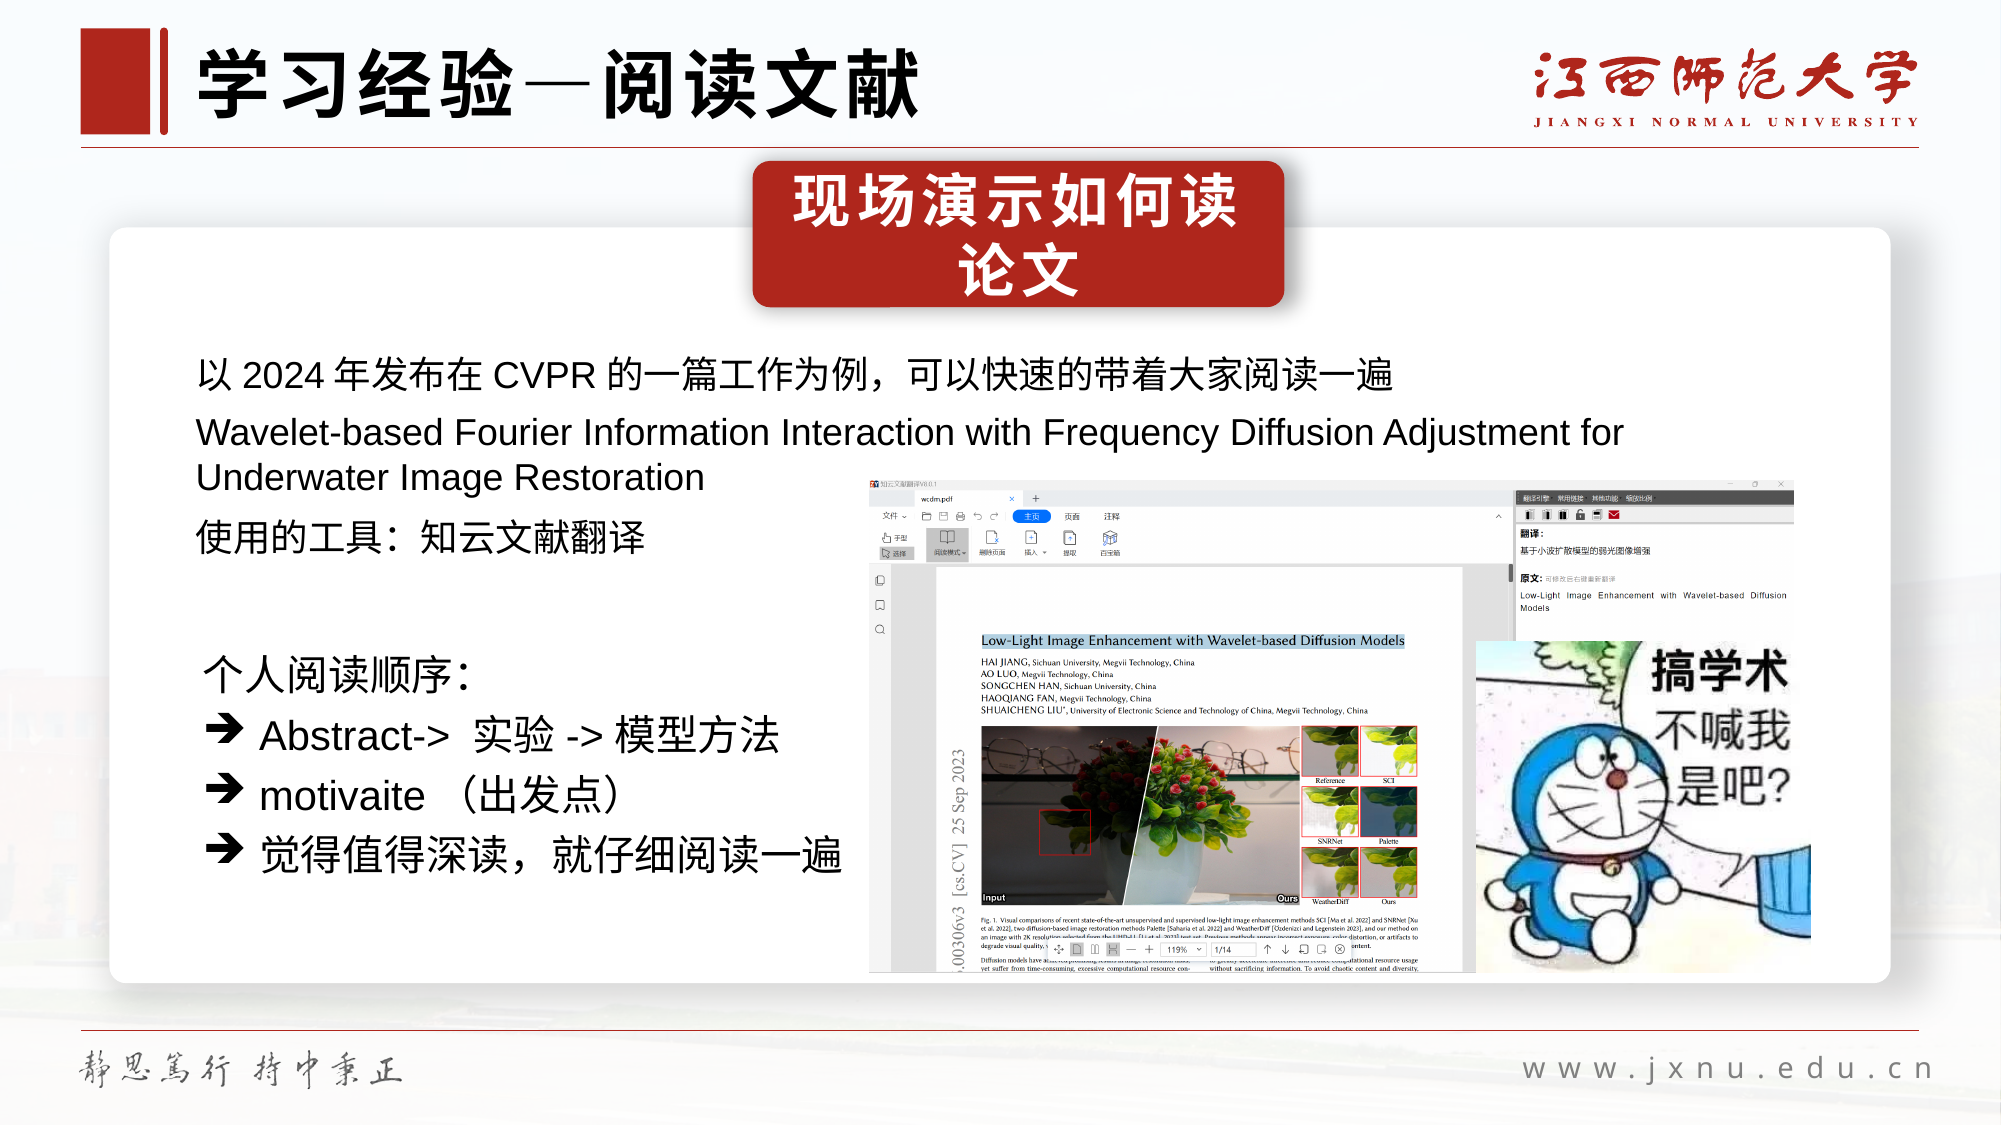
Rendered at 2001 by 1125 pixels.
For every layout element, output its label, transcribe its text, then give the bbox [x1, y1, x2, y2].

picture [56, 1031, 422, 1093]
title 学习经验—阅读文献 [180, 40, 1426, 141]
text_box 现场演示如何读论文 [751, 159, 1286, 309]
text_box 使用的工具：知云文献翻译 [180, 506, 705, 567]
text_box 个人阅读顺序： Abstract-> 实验->模型方法 motivaite（出发点） 觉得值得深读，就仔细阅读一遍 [108, 226, 1892, 985]
text_box Wavelet-based Fourier Information Interaction with Frequency Diffusion Adjustment for Underwater Image Restoration [180, 400, 1662, 506]
picture [869, 480, 1811, 973]
text_box 以2024年发布在CVPR的一篇工作为例，可以快速的带着大家阅读一遍 [180, 343, 1444, 400]
